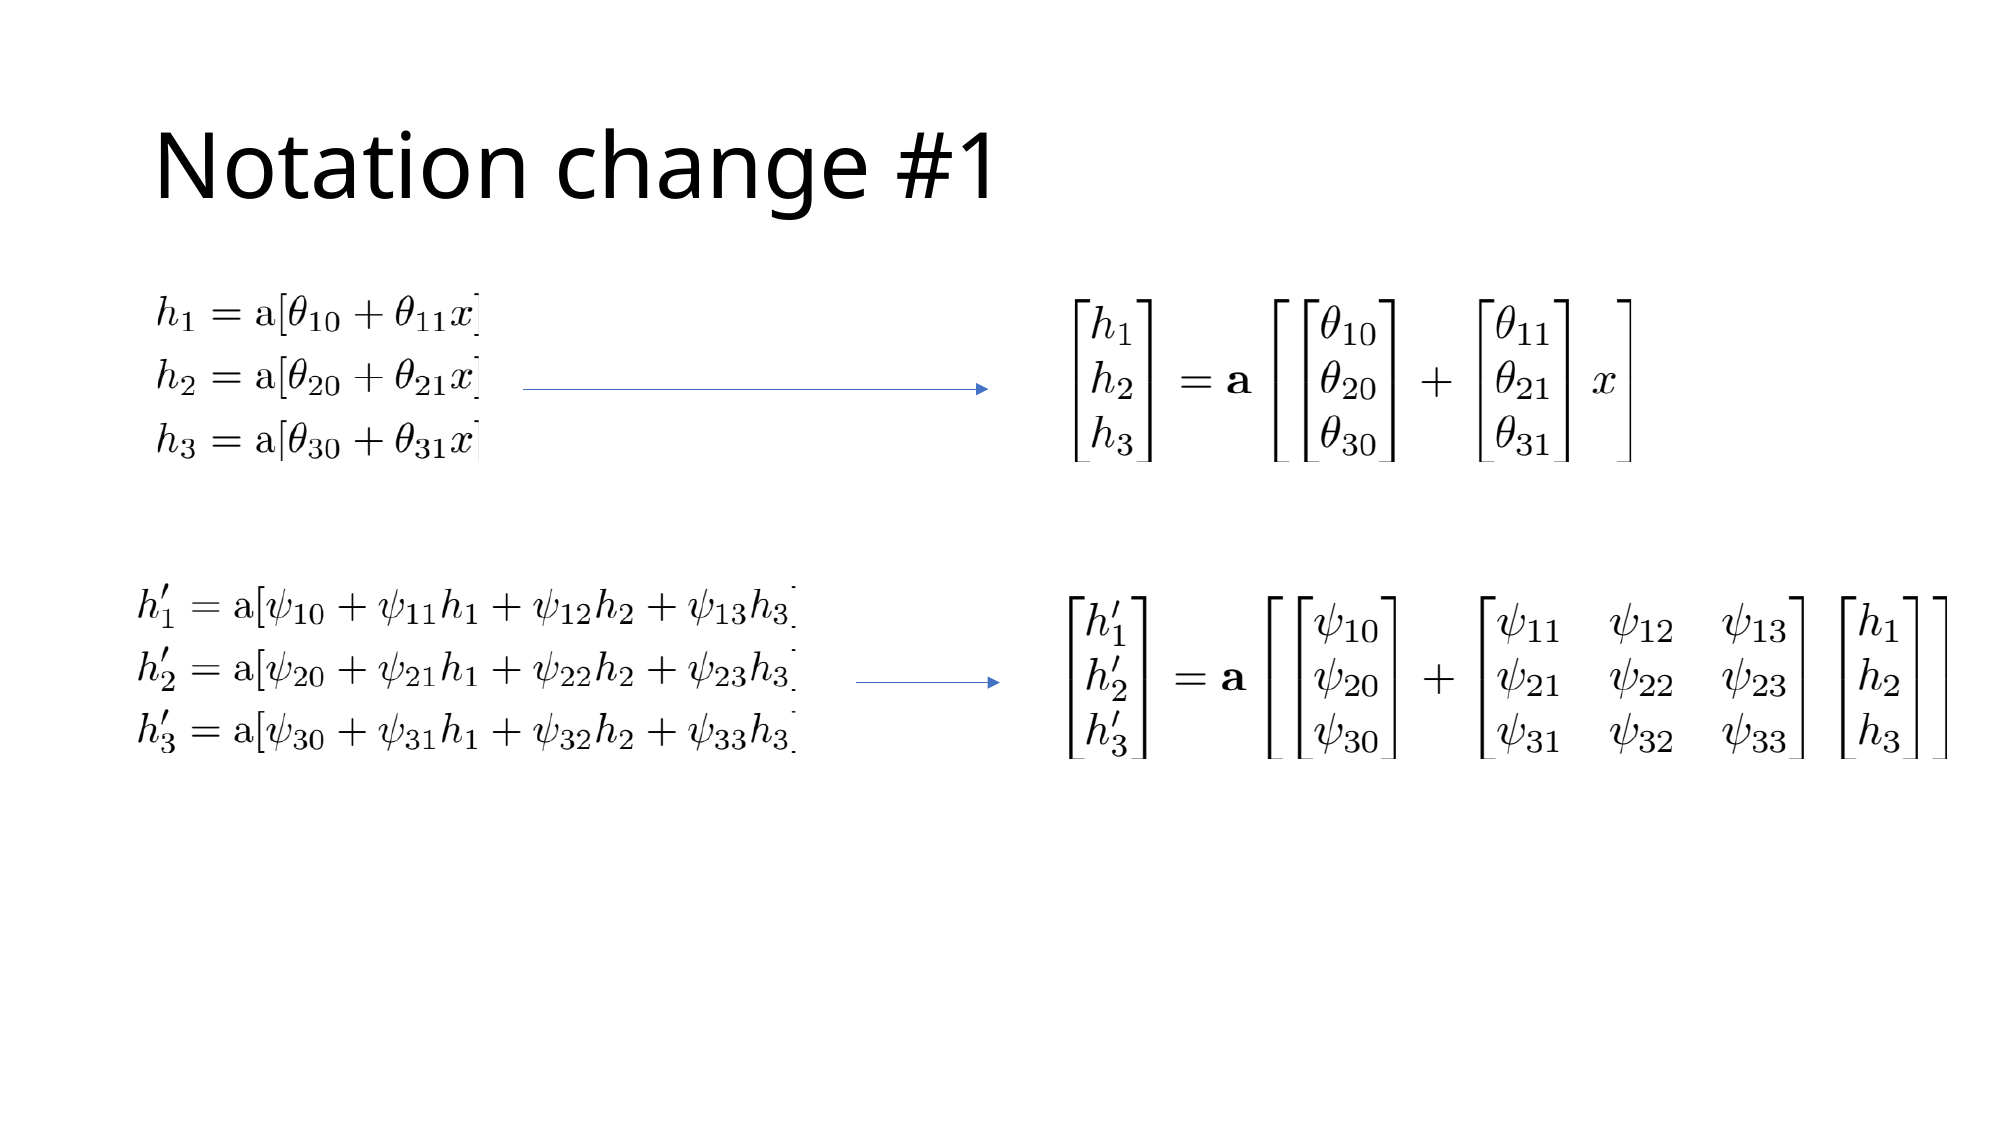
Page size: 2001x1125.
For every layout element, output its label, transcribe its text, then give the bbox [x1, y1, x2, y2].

picture [137, 583, 796, 753]
picture [157, 292, 479, 461]
picture [1074, 298, 1632, 462]
title Notation change #1 [137, 59, 1863, 278]
picture [1068, 595, 1947, 759]
